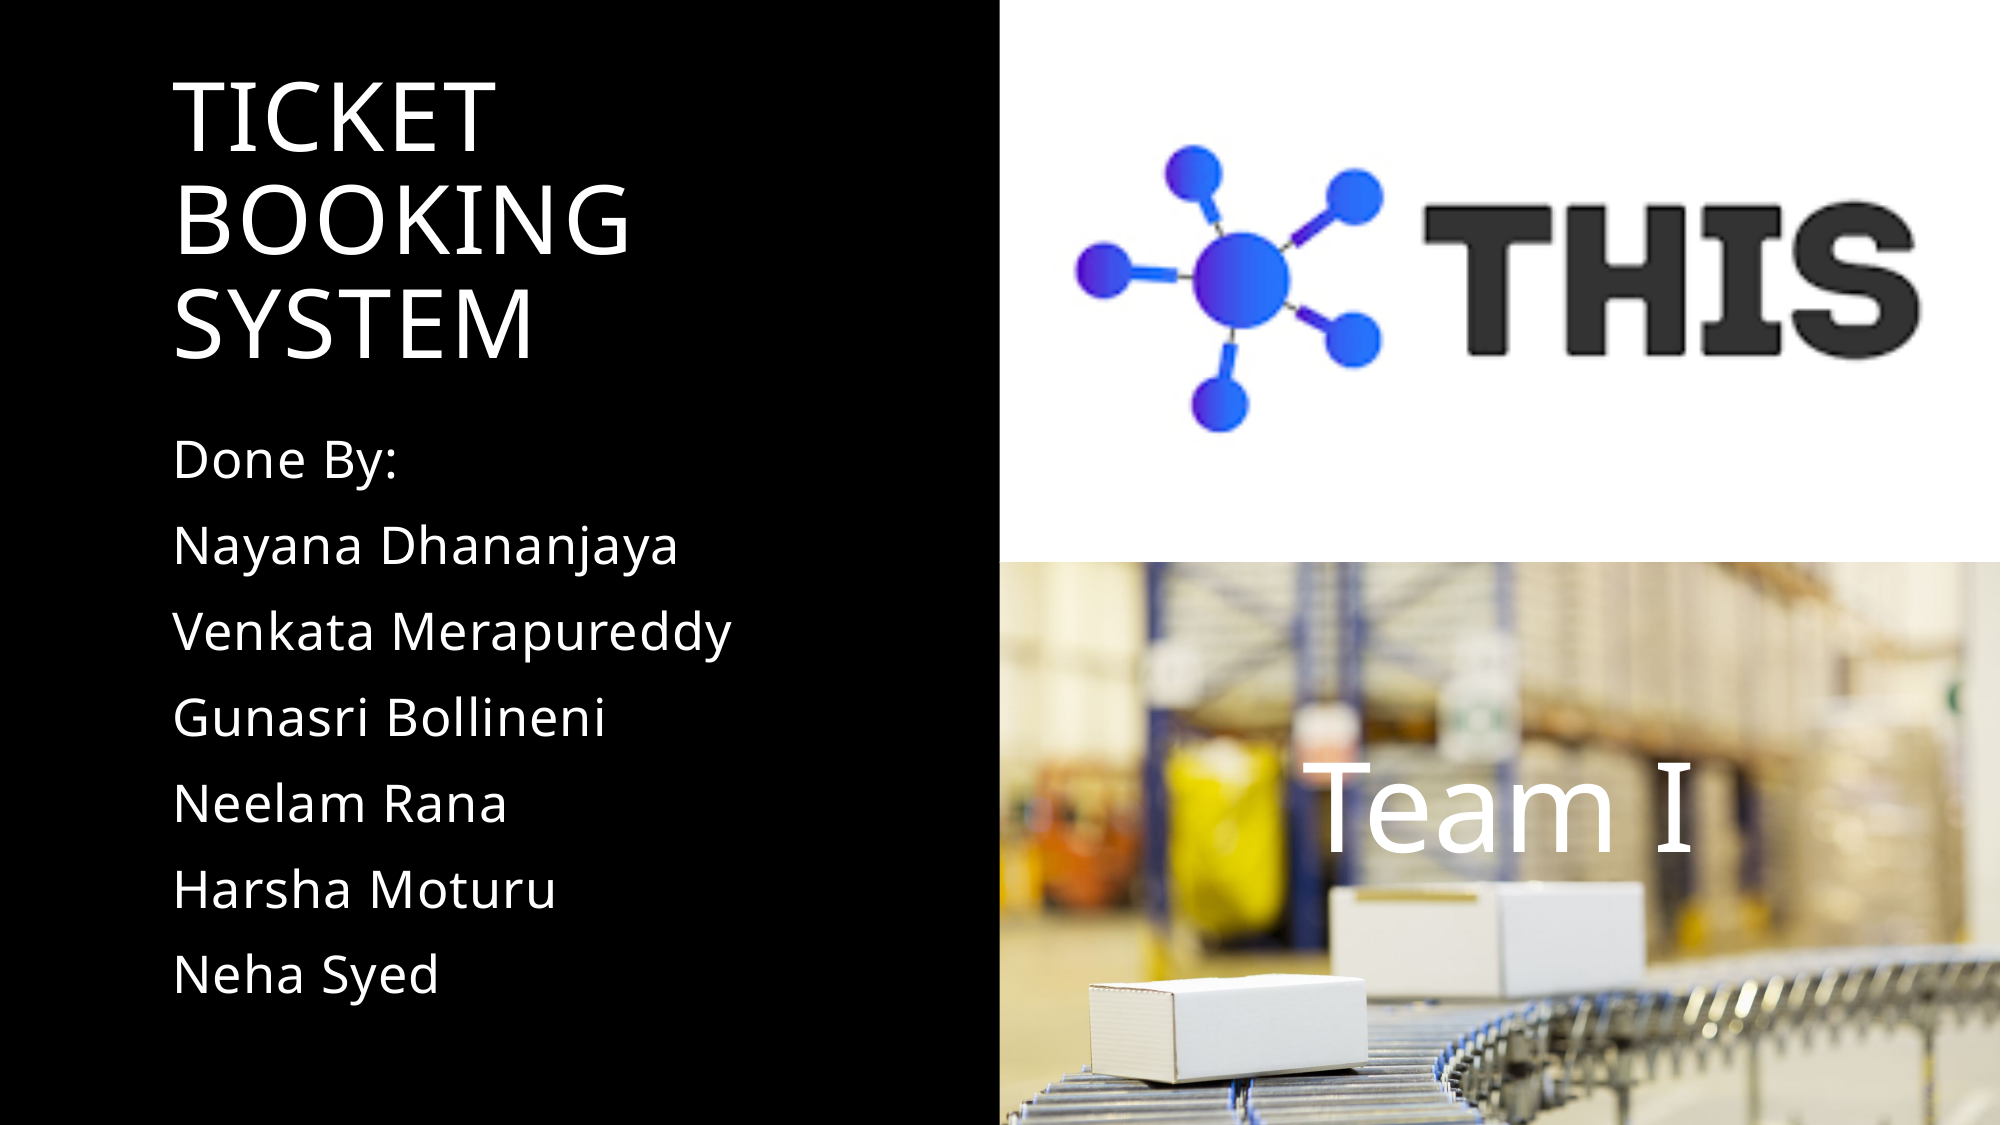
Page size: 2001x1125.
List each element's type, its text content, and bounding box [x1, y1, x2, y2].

title Ticket Booking System [157, 52, 896, 396]
text_box [0, 0, 999, 1125]
picture [999, 0, 2000, 1125]
subtitle Done By: Nayana Dhananjaya Venkata Merapureddy Gunasri Bollineni Neelam Rana Harsha Moturu Neha Syed [157, 424, 896, 1015]
